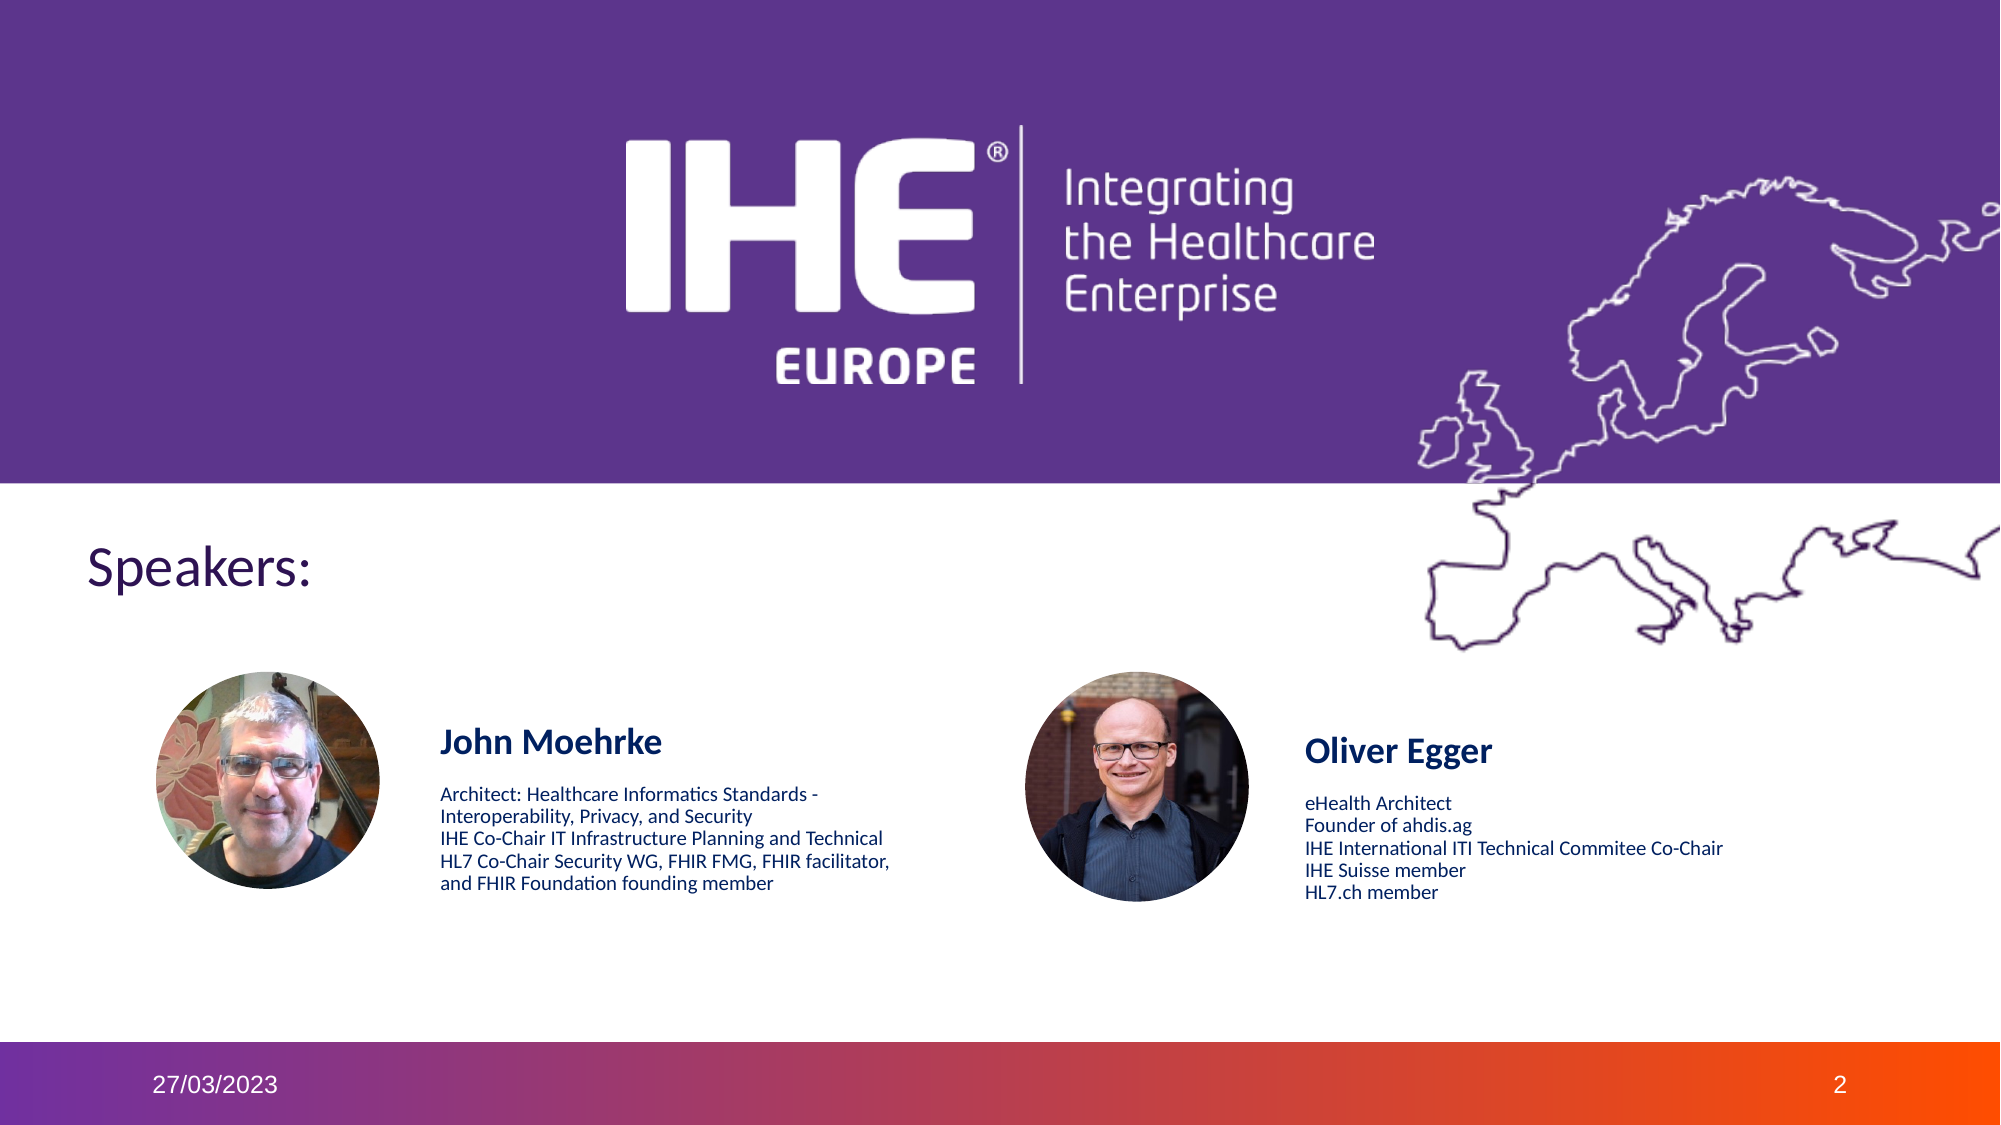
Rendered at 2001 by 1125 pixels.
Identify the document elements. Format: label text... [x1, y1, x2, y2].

subtitle Speakers: [73, 521, 1587, 736]
text_box Oliver Egger eHealth Architect Founder of ahdis.ag IHE International ITI Technical Commitee Co-Chair IHE Suisse member HL7.ch member [1290, 724, 1898, 966]
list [1025, 671, 1249, 902]
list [155, 671, 380, 889]
list John Moehrke Architect: Healthcare Informatics Standards - Interoperability, Privacy, and Security IHE Co-Chair IT Infrastructure Planning and Technical HL7 Co-Chair Security WG, FHIR FMG, FHIR facilitator, and FHIR Foundation founding member [425, 714, 934, 956]
picture [1407, 173, 2001, 710]
